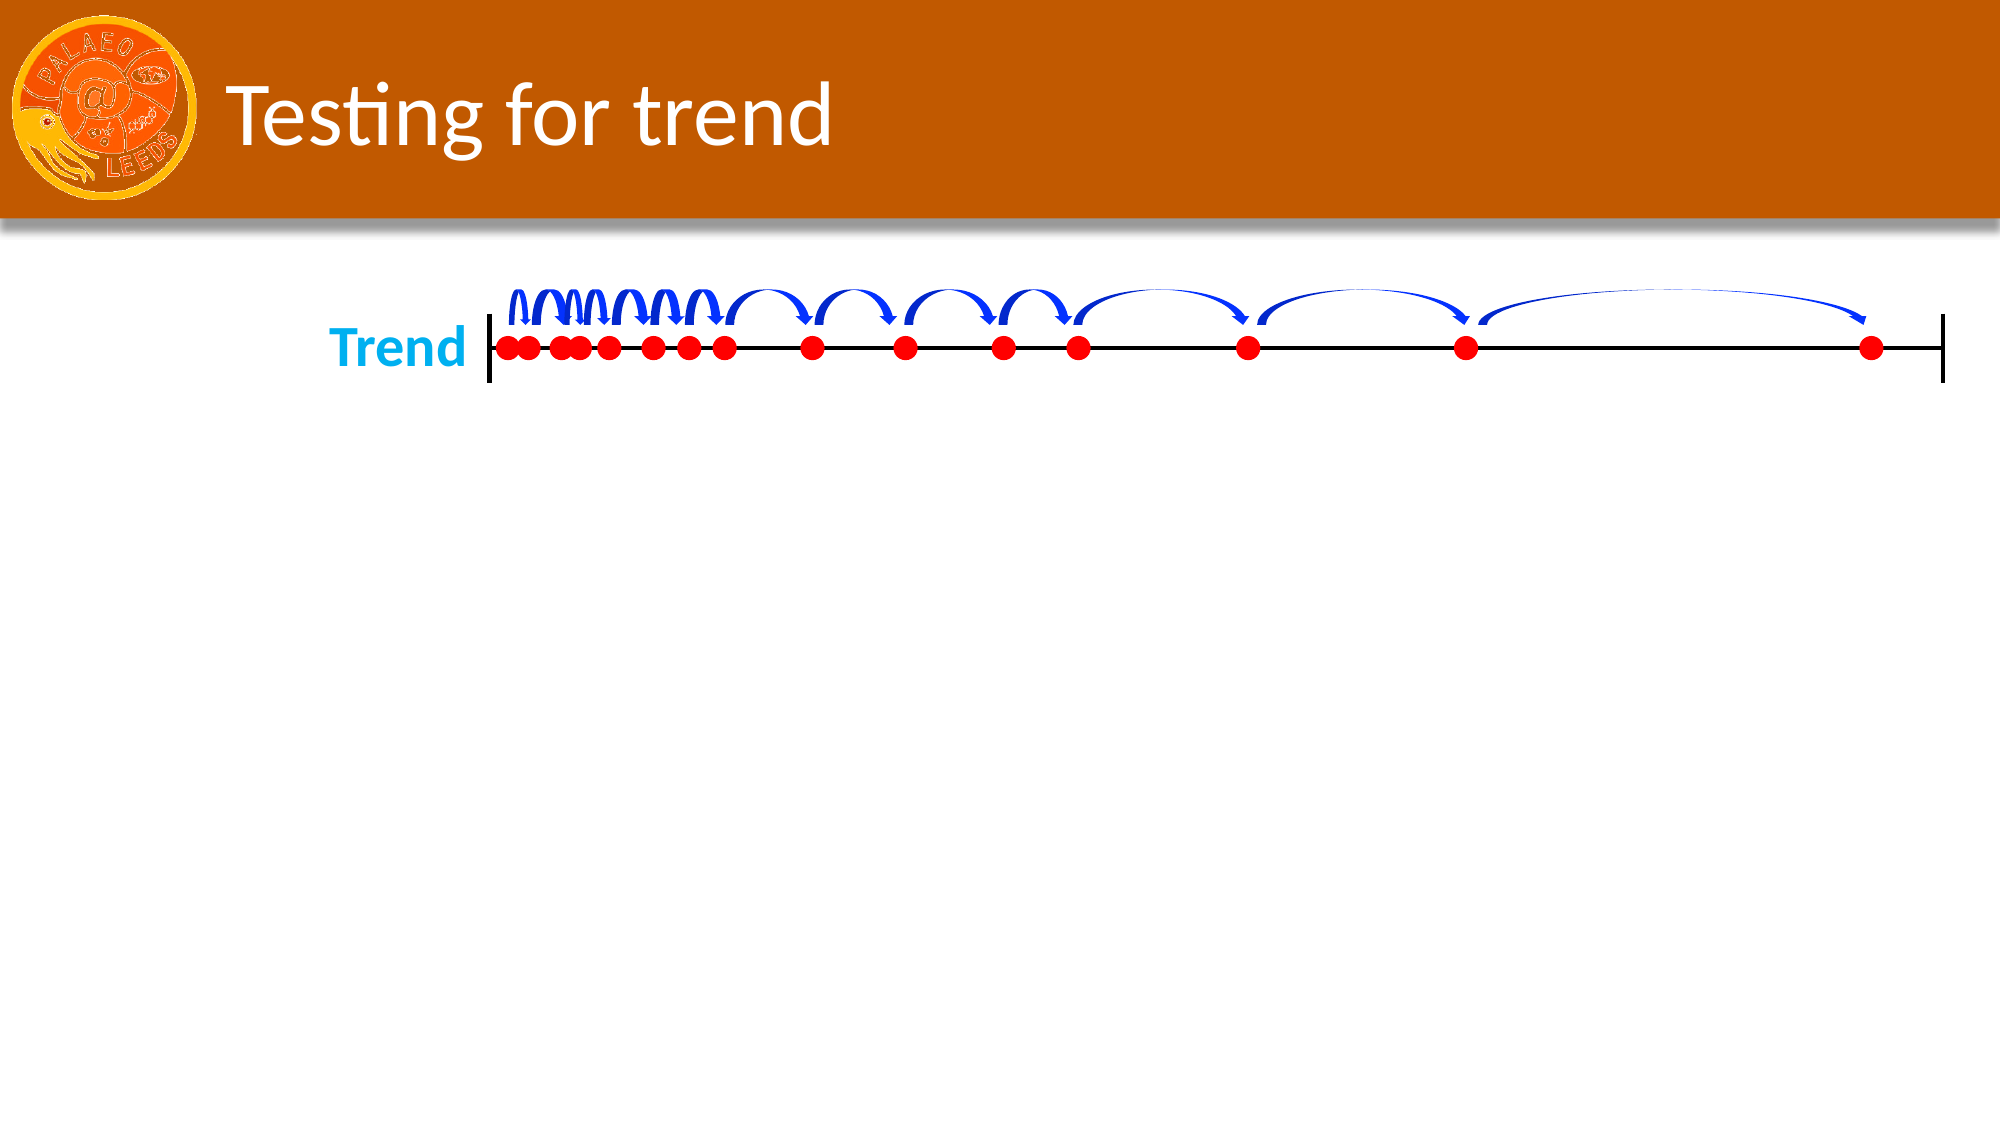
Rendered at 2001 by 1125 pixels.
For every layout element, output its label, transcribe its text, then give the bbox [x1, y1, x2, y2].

text_box [0, 0, 2000, 219]
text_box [489, 313, 1944, 383]
picture [11, 15, 197, 200]
text_box [583, 288, 609, 313]
text_box [650, 288, 682, 313]
text_box [1261, 288, 1465, 313]
text_box [1076, 288, 1245, 313]
text_box [508, 288, 530, 313]
text_box [684, 288, 721, 313]
text_box [563, 288, 583, 313]
text_box [815, 288, 893, 313]
text_box [905, 288, 993, 313]
text_box Trend [315, 301, 483, 386]
text_box [726, 288, 809, 313]
text_box [611, 288, 649, 313]
text_box [531, 288, 565, 313]
text_box [999, 288, 1069, 313]
text_box Testing for trend [210, 17, 2000, 201]
text_box [1487, 288, 1860, 313]
